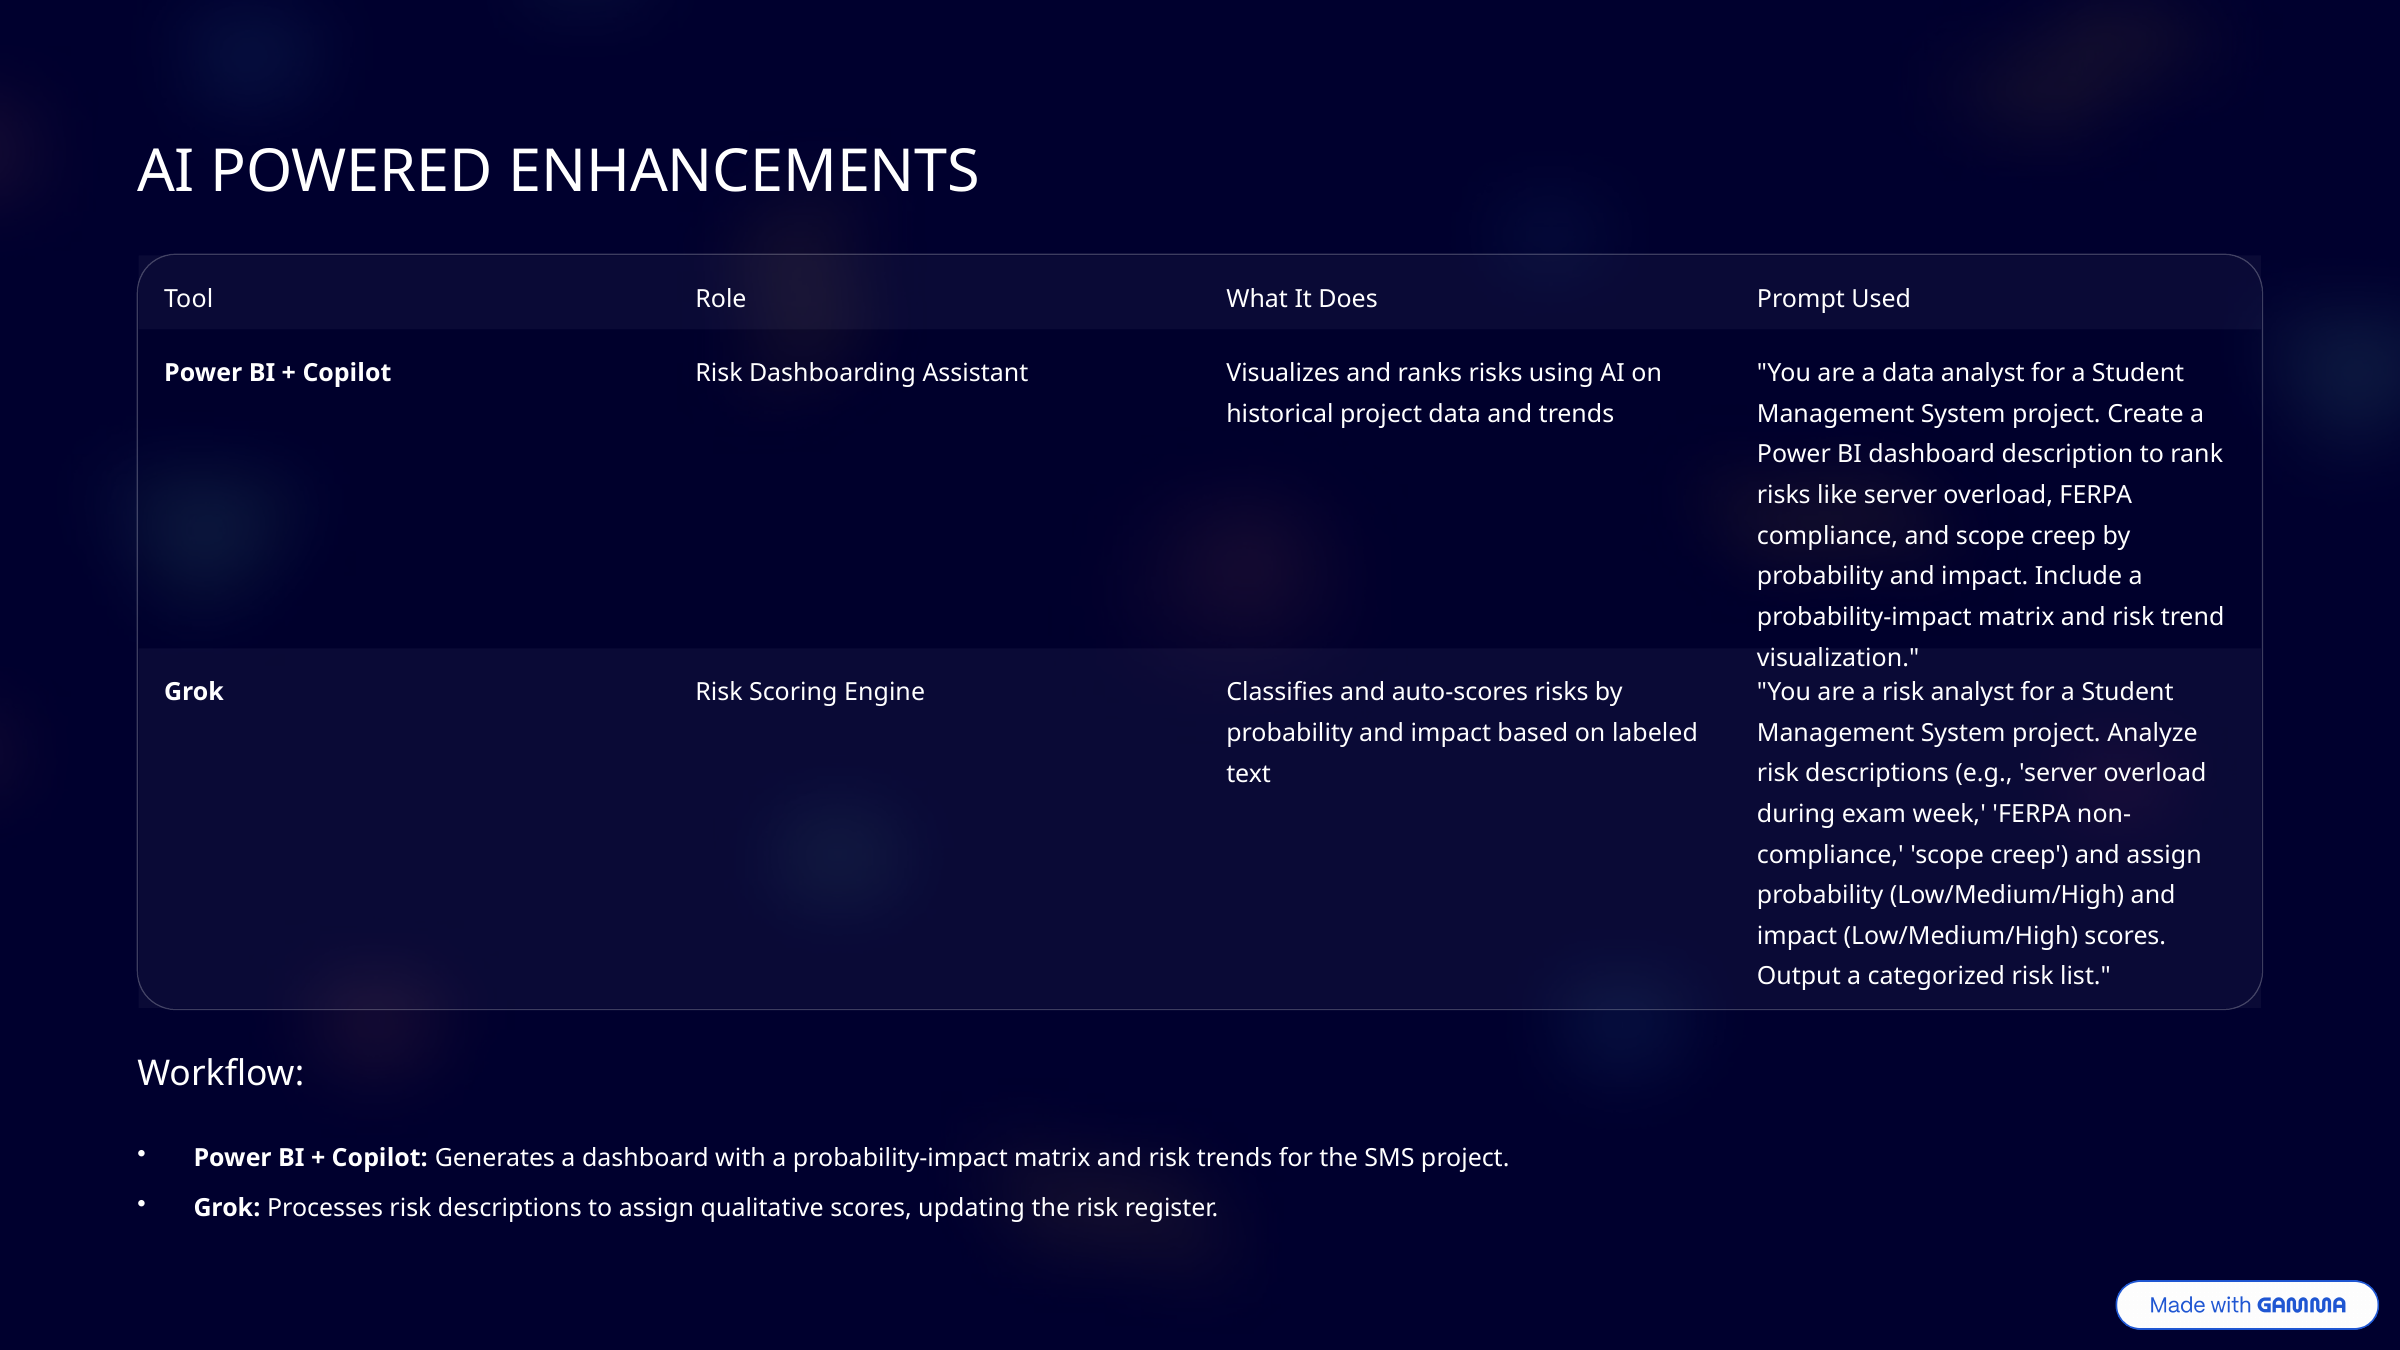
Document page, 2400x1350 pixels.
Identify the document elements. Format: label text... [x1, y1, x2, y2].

text_box Workflow: [137, 1047, 498, 1093]
text_box "You are a data analyst for a Student Management System project. Create a Power BI dashboard description to rank risks like server overload, FERPA compliance, and scope creep by probability and impact. Include a probability-impact matrix and risk trend visualization." [1756, 346, 2236, 632]
picture [2106, 1271, 2389, 1339]
text_box AI POWERED ENHANCEMENTS [137, 128, 1031, 204]
text_box Power BI + Copilot: Generates a dashboard with a probability-impact matrix and risk trends for the SMS project. [137, 1131, 2263, 1172]
text_box Classifies and auto-scores risks by probability and impact based on labeled text [1226, 665, 1705, 788]
text_box Risk Scoring Engine [695, 665, 1174, 706]
text_box Power BI + Copilot [164, 346, 644, 387]
text_box Risk Dashboarding Assistant [695, 346, 1174, 387]
text_box [138, 329, 2262, 648]
text_box What It Does [1226, 272, 1705, 313]
text_box Visualizes and ranks risks using AI on historical project data and trends [1226, 346, 1705, 428]
text_box [138, 255, 2262, 329]
text_box Grok: Processes risk descriptions to assign qualitative scores, updating the risk register. [137, 1180, 2263, 1222]
text_box [138, 648, 2262, 1009]
text_box Prompt Used [1756, 272, 2236, 313]
text_box Role [695, 272, 1174, 313]
text_box Tool [164, 272, 644, 313]
text_box "You are a risk analyst for a Student Management System project. Analyze risk descriptions (e.g., 'server overload during exam week,' 'FERPA non-compliance,' 'scope creep') and assign probability (Low/Medium/High) and impact (Low/Medium/High) scores. Output a categorized risk list." [1756, 665, 2236, 992]
text_box Grok [164, 665, 644, 706]
